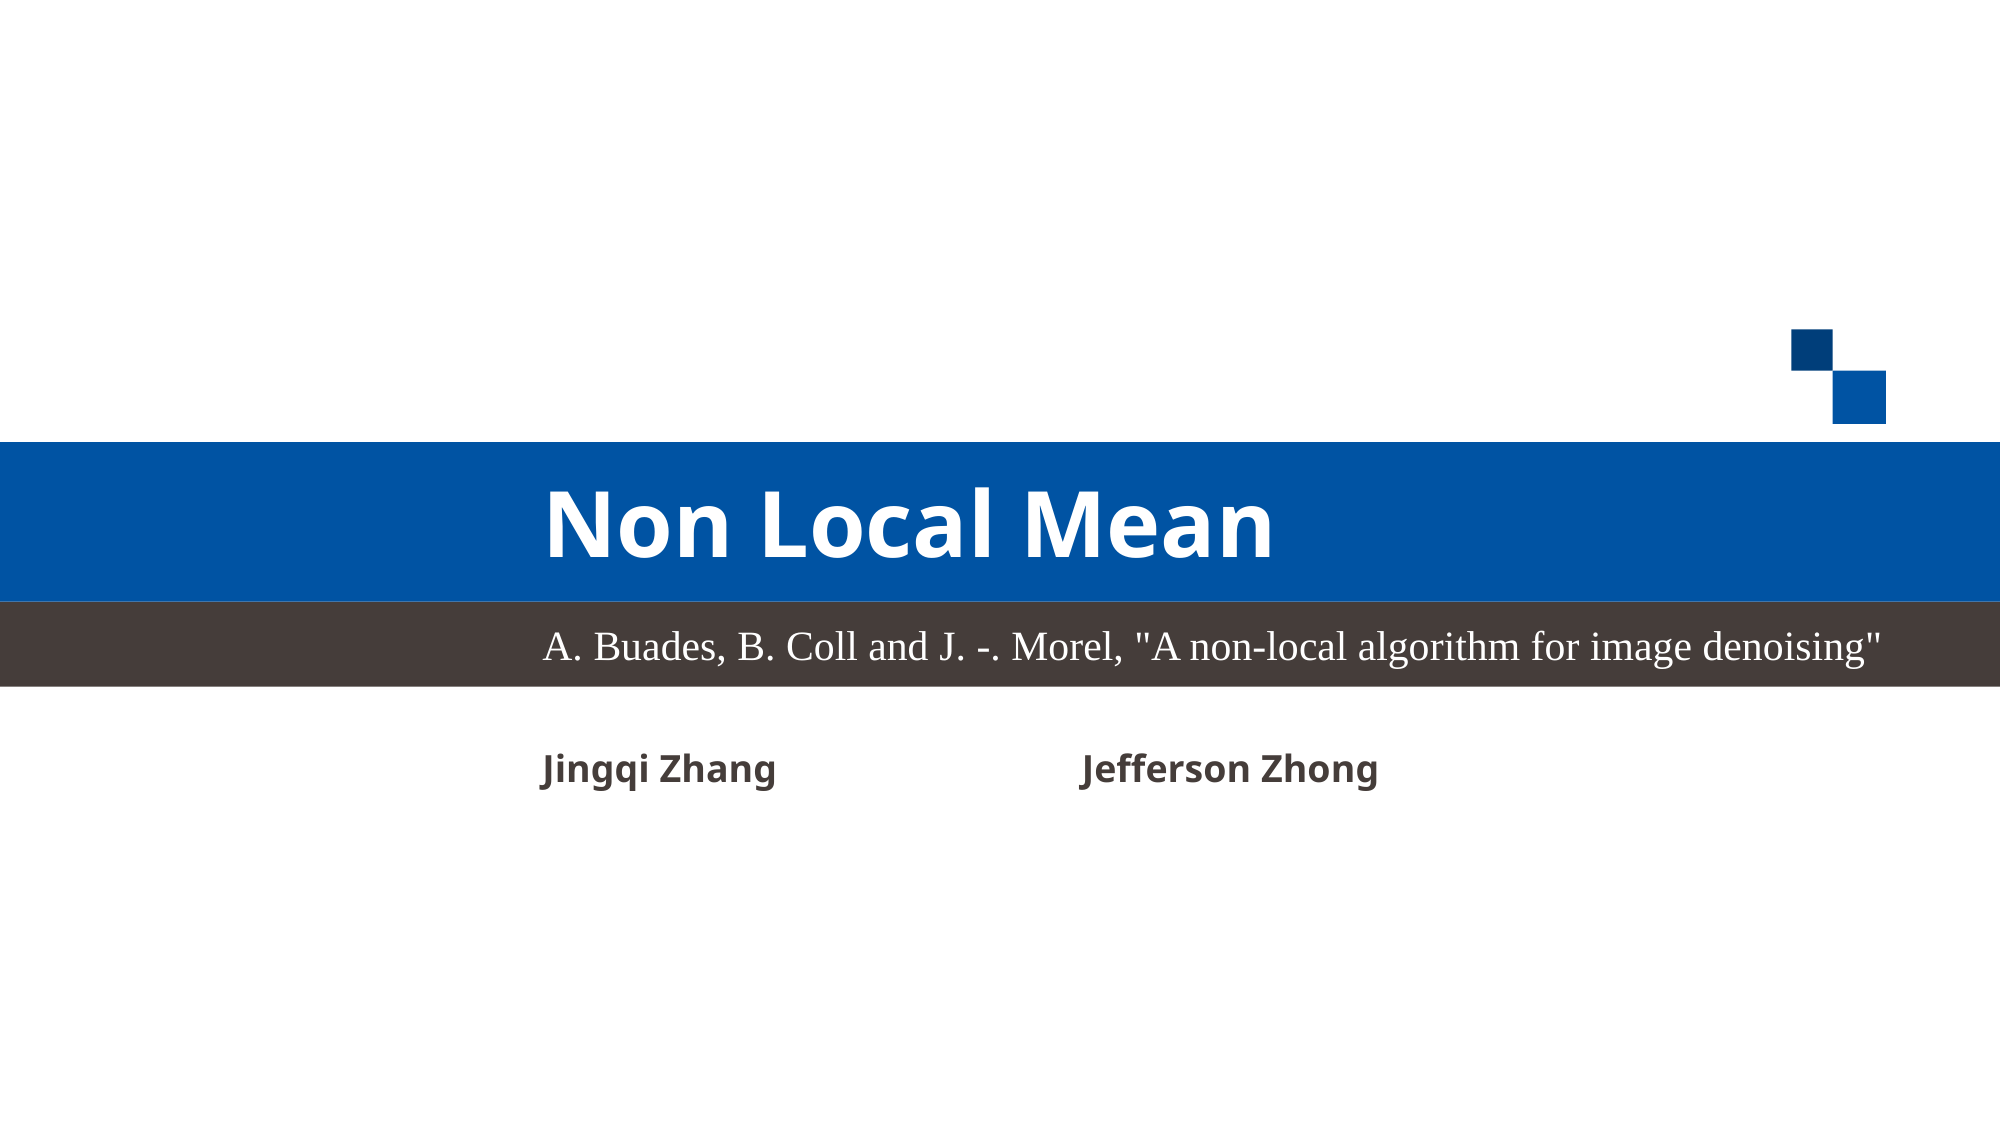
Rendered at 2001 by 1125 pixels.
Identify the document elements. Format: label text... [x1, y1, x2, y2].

text_box [0, 441, 2000, 603]
text_box Non Local Mean [527, 458, 1886, 584]
text_box Jingqi Zhang [527, 737, 1030, 798]
text_box [0, 603, 2000, 688]
text_box [1790, 328, 1834, 372]
text_box [1832, 370, 1887, 425]
text_box A. Buades, B. Coll and J. -. Morel, "A non-local algorithm for image denoising" [527, 611, 1952, 677]
text_box Jefferson Zhong [1067, 737, 1486, 798]
